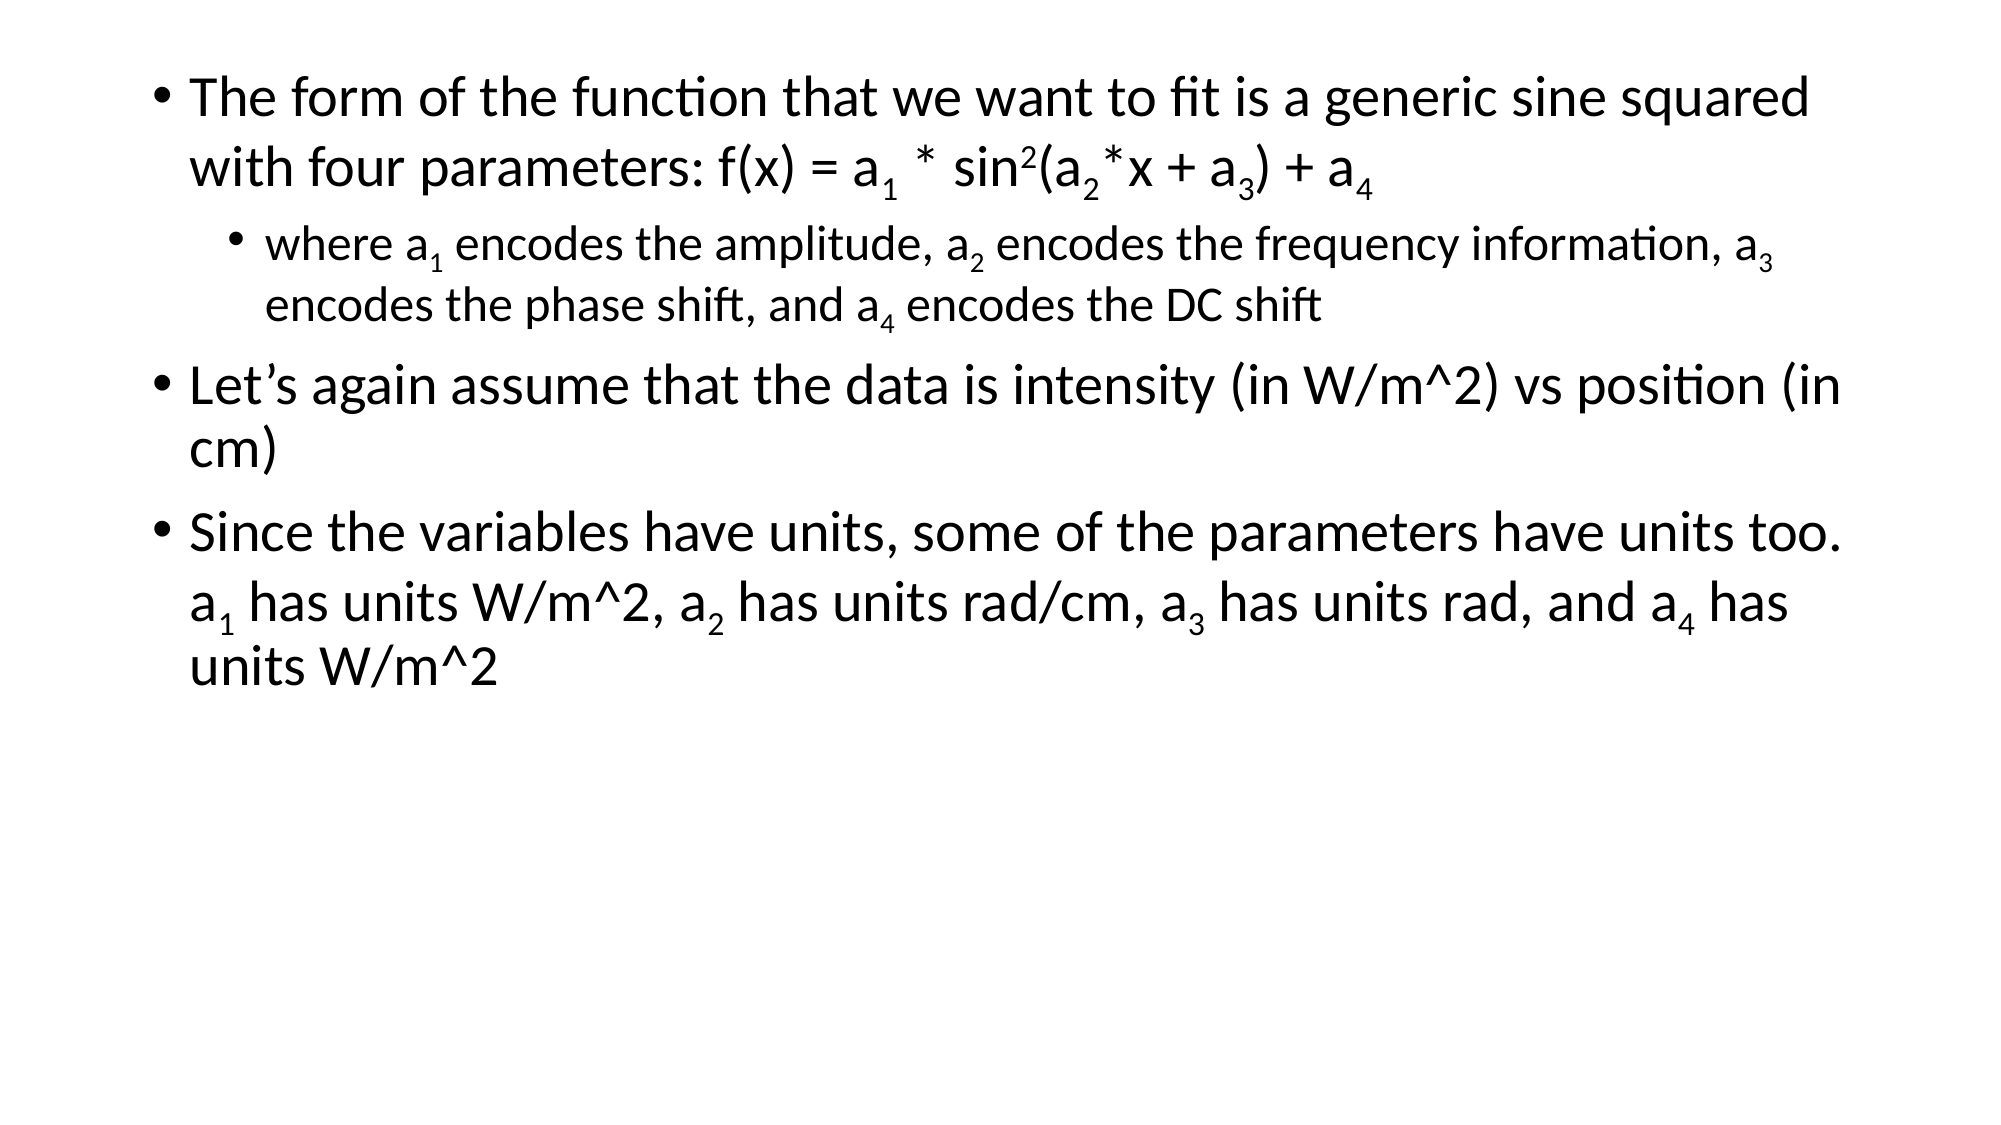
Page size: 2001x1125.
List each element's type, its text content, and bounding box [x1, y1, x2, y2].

list The form of the function that we want to fit is a generic sine squared with four parameters: f(x) = a1 * sin2(a2*x + a3) + a4 where a1 encodes the amplitude, a2 encodes the frequency information, a3 encodes the phase shift, and a4 encodes the DC shift Let’s again assume that the data is intensity (in W/m^2) vs position (in cm) Since the variables have units, some of the parameters have units too. a1 has units W/m^2, a2 has units rad/cm, a3 has units rad, and a4 has units W/m^2 [137, 58, 1861, 1108]
